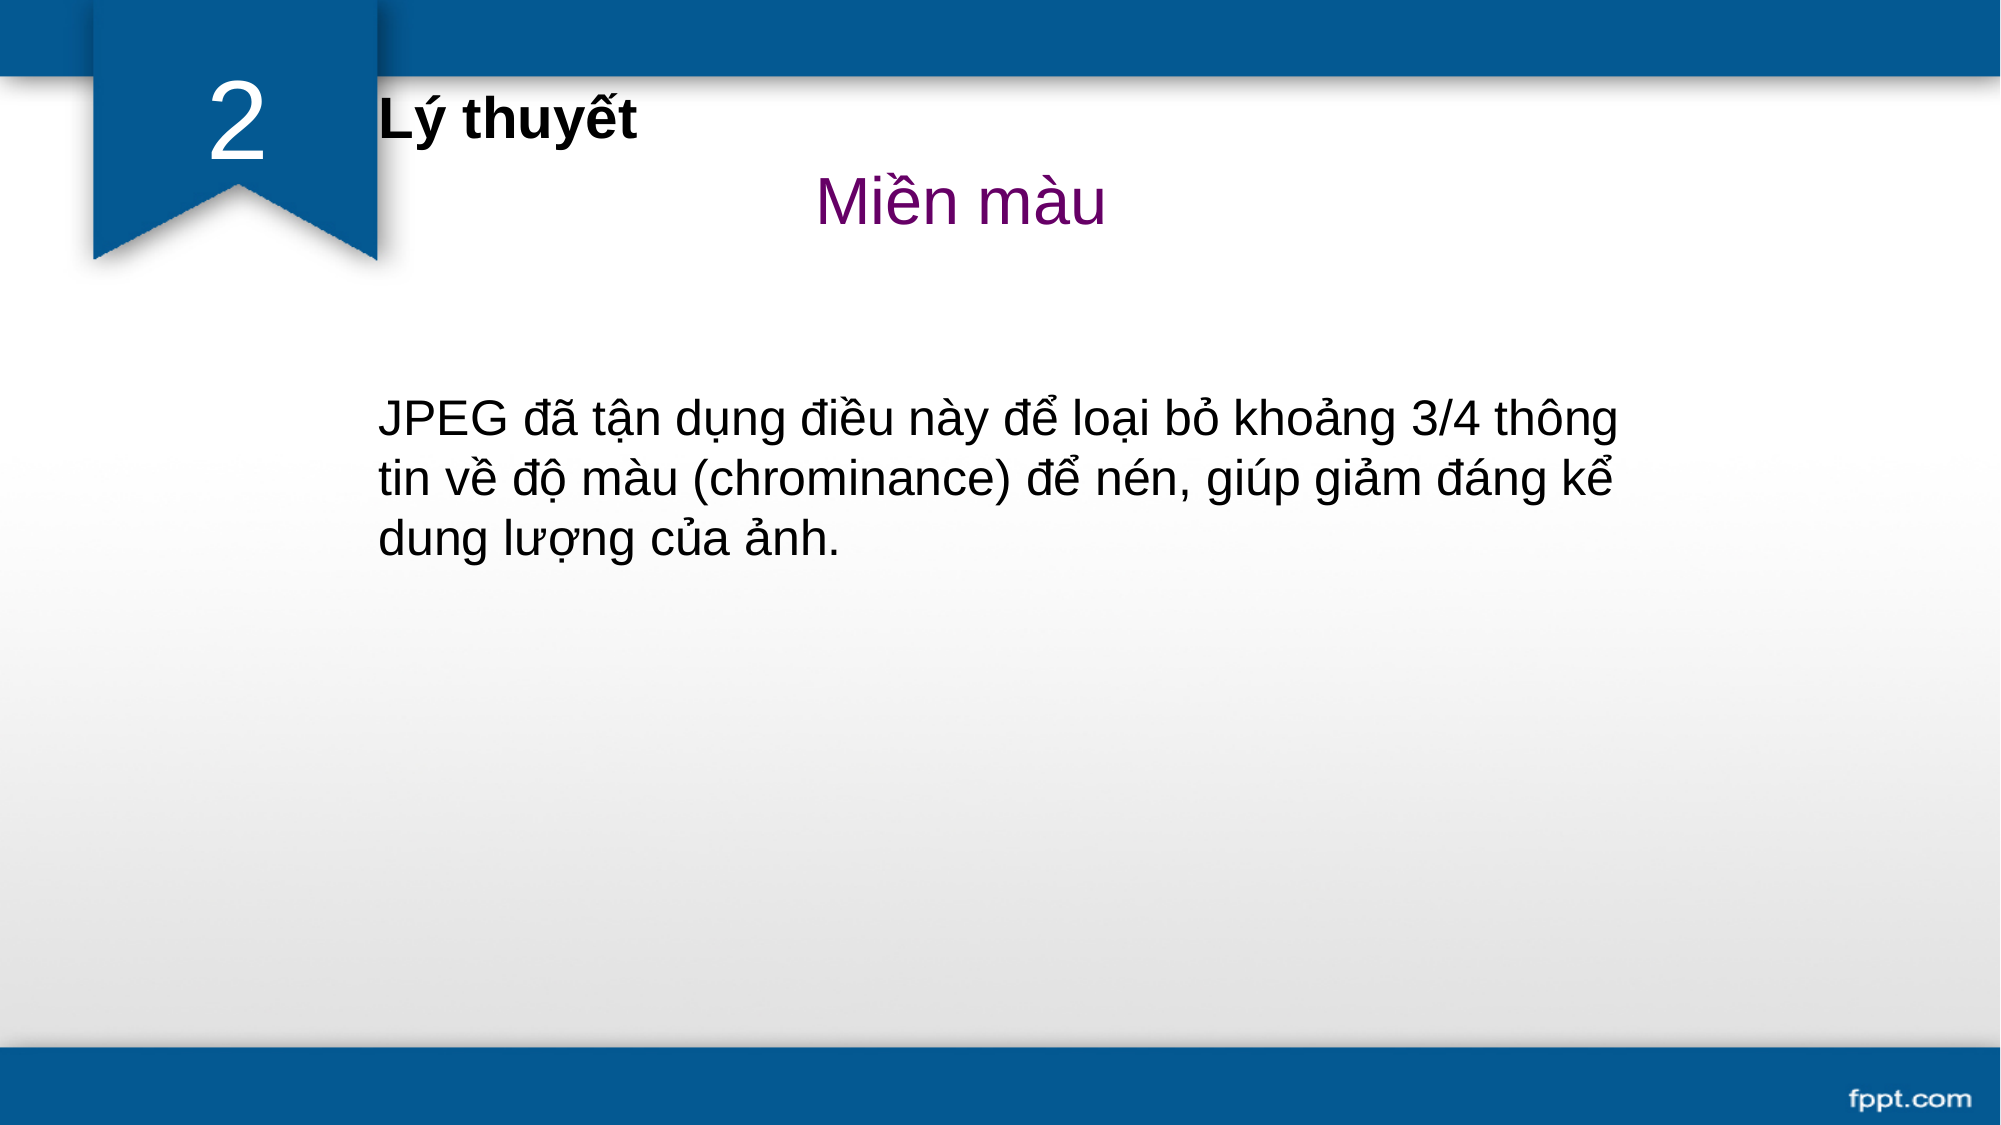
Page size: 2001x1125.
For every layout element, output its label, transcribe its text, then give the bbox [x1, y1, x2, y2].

text_box Lý thuyết [363, 72, 671, 158]
picture [0, 0, 2001, 1125]
text_box Miền màu [800, 150, 1181, 245]
text_box JPEG đã tận dụng điều này để loại bỏ khoảng 3/4 thông tin về độ màu (chrominance) để nén, giúp giảm đáng kể dung lượng của ảnh. [363, 377, 1700, 573]
text_box 2 [191, 39, 310, 190]
